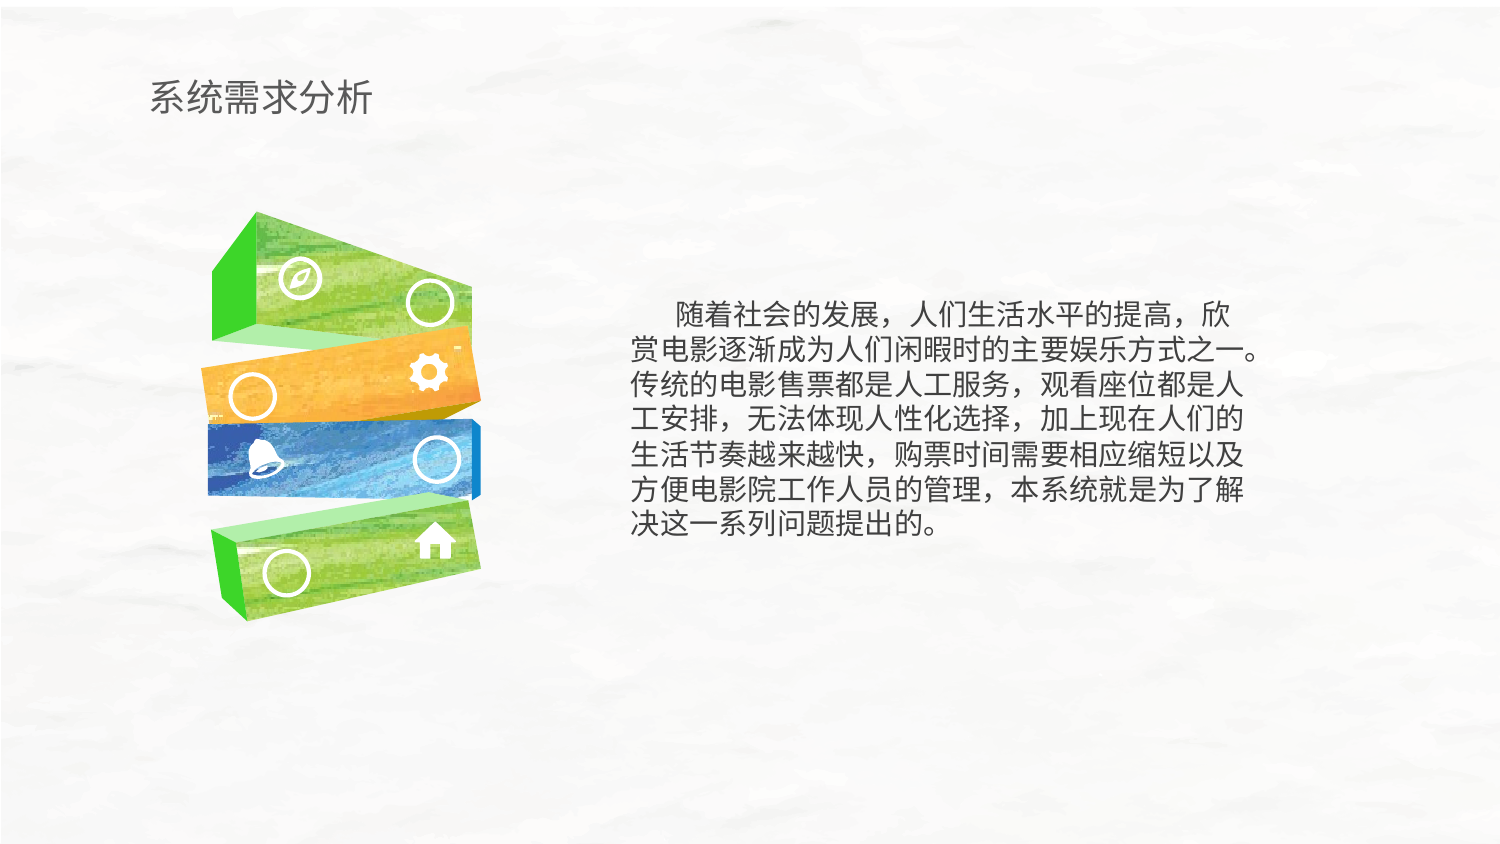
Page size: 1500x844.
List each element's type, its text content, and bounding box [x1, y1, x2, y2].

text_box 随着社会的发展，人们生活水平的提高，欣赏电影逐渐成为人们闲暇时的主要娱乐方式之一。传统的电影售票都是人工服务，观看座位都是人工安排，无法体现人性化选择，加上现在人们的生活节奏越来越快，购票时间需要相应缩短以及方便电影院工作人员的管理，本系统就是为了解决这一系列问题提出的。 [616, 288, 1261, 549]
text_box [210, 491, 482, 622]
text_box 系统需求分析 [114, 63, 464, 129]
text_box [211, 211, 473, 324]
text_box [200, 325, 482, 463]
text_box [207, 418, 481, 493]
